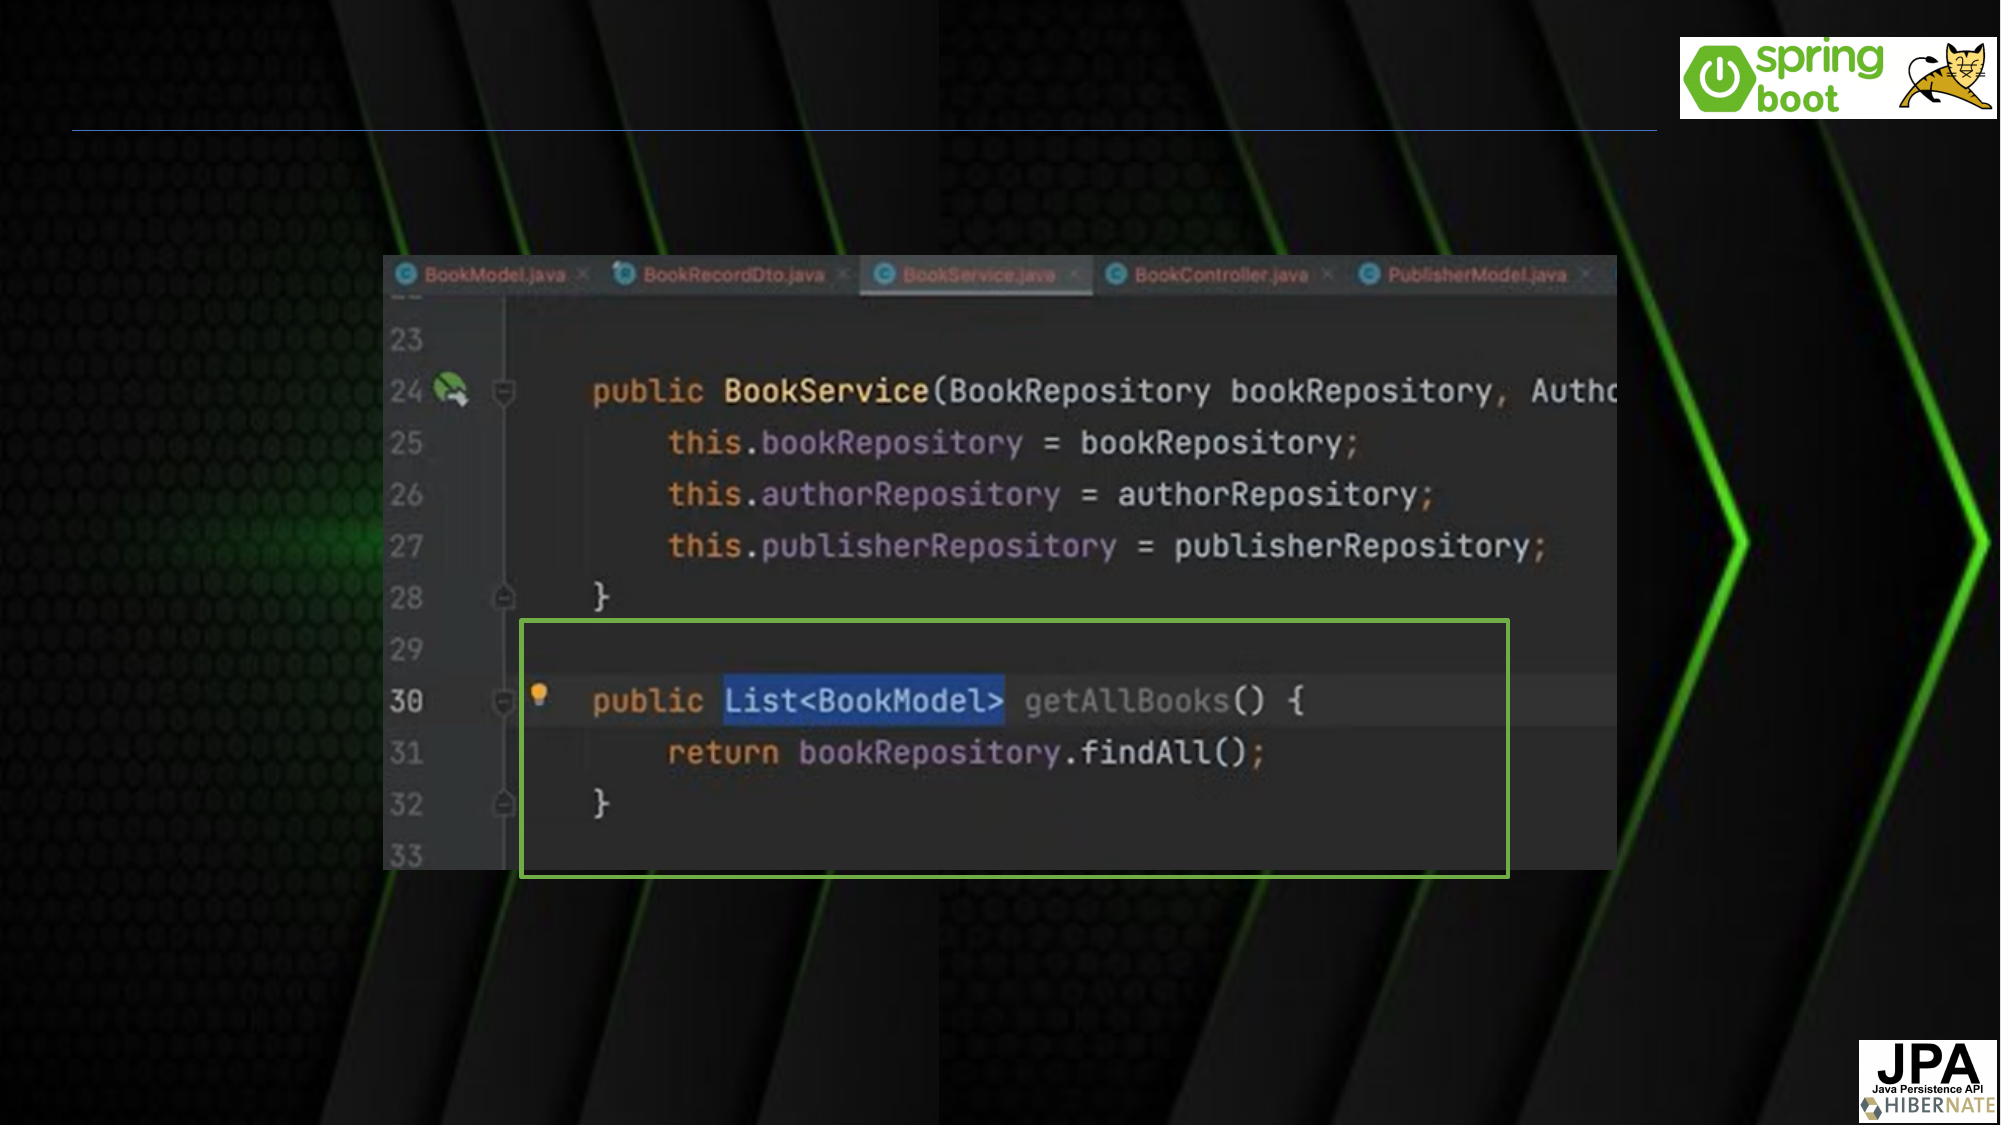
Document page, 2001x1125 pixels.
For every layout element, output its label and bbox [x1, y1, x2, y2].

text_box [521, 870, 1509, 878]
picture [0, 0, 2001, 1125]
